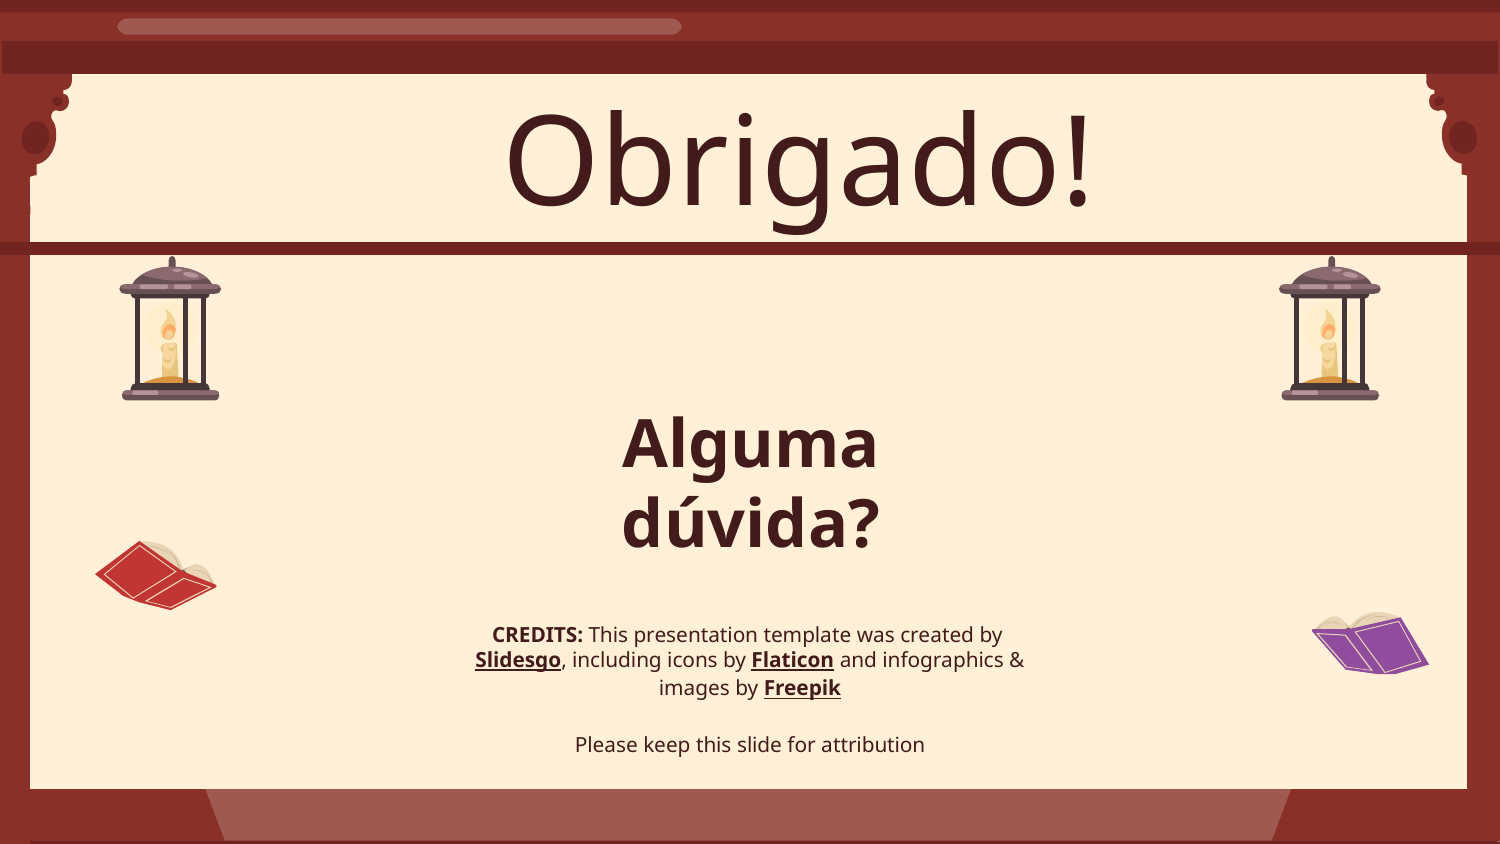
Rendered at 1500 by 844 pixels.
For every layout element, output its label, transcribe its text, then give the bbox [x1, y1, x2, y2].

title Obrigado! [391, 94, 1206, 217]
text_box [116, 255, 224, 401]
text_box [1276, 255, 1384, 401]
subtitle Alguma dúvida? [469, 376, 1033, 586]
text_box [98, 544, 217, 608]
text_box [1311, 611, 1430, 675]
text_box Please keep this slide for attribution [503, 726, 996, 761]
text_box [0, 241, 1500, 255]
